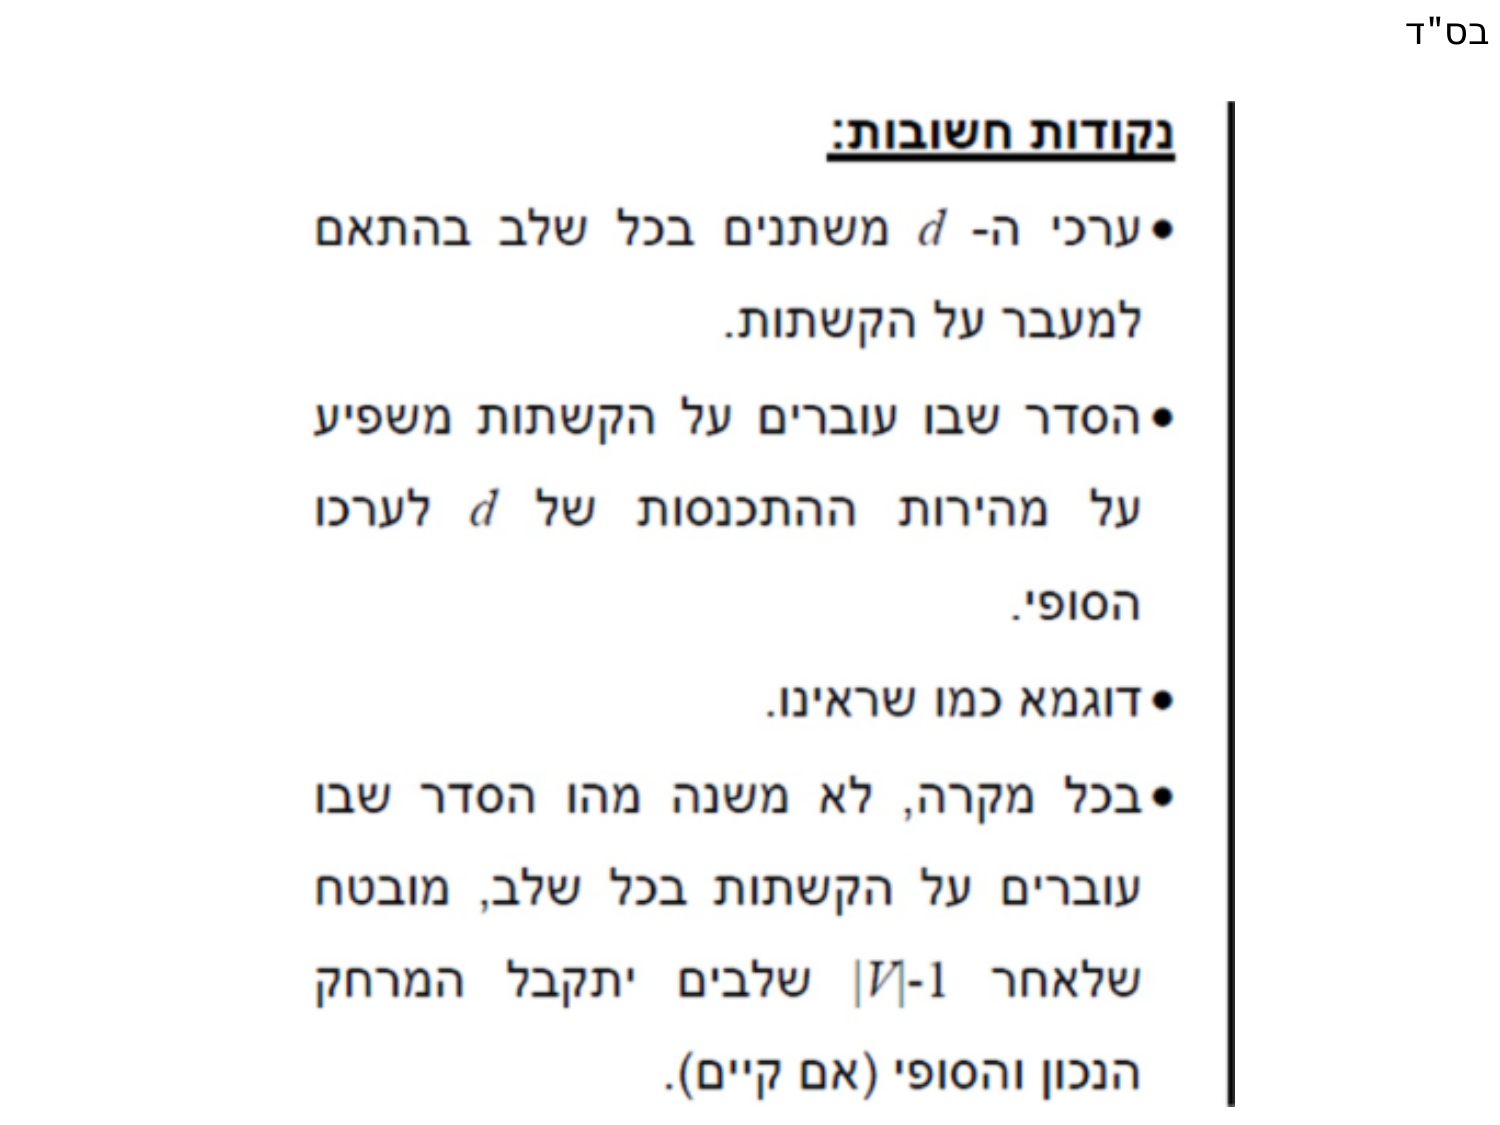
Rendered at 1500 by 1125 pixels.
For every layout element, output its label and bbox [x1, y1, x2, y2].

picture [277, 101, 1235, 1108]
